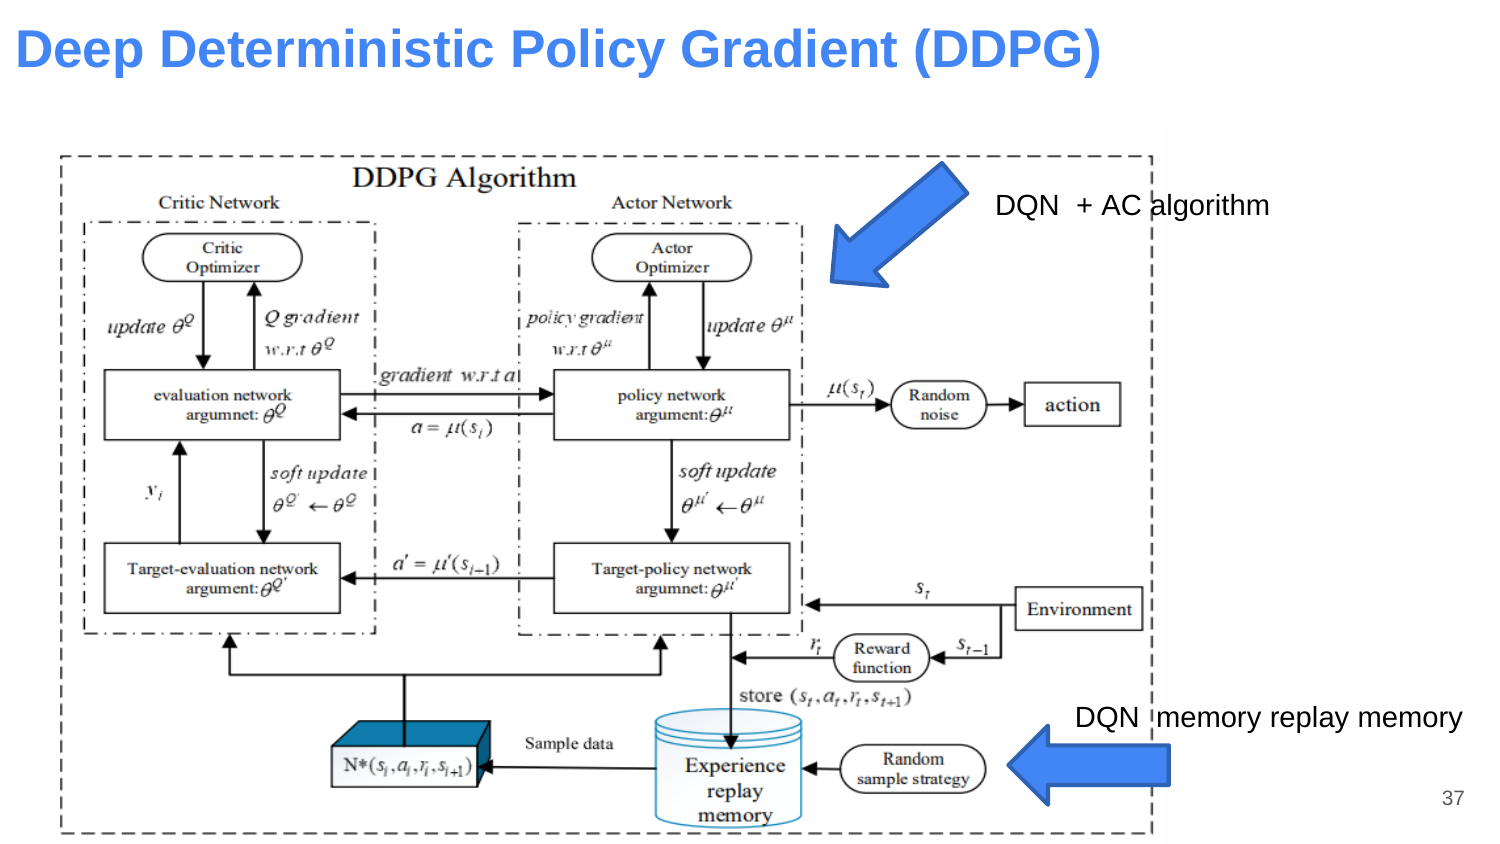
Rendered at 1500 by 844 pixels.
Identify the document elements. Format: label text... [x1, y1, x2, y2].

title Deep Deterministic Policy Gradient (DDPG) [0, 0, 1398, 94]
picture [0, 123, 1170, 844]
text_box DQN memory replay memory [1173, 691, 1500, 742]
text_box DQN + AC algorithm [1173, 178, 1450, 229]
slide_number 37 [1389, 764, 1480, 830]
